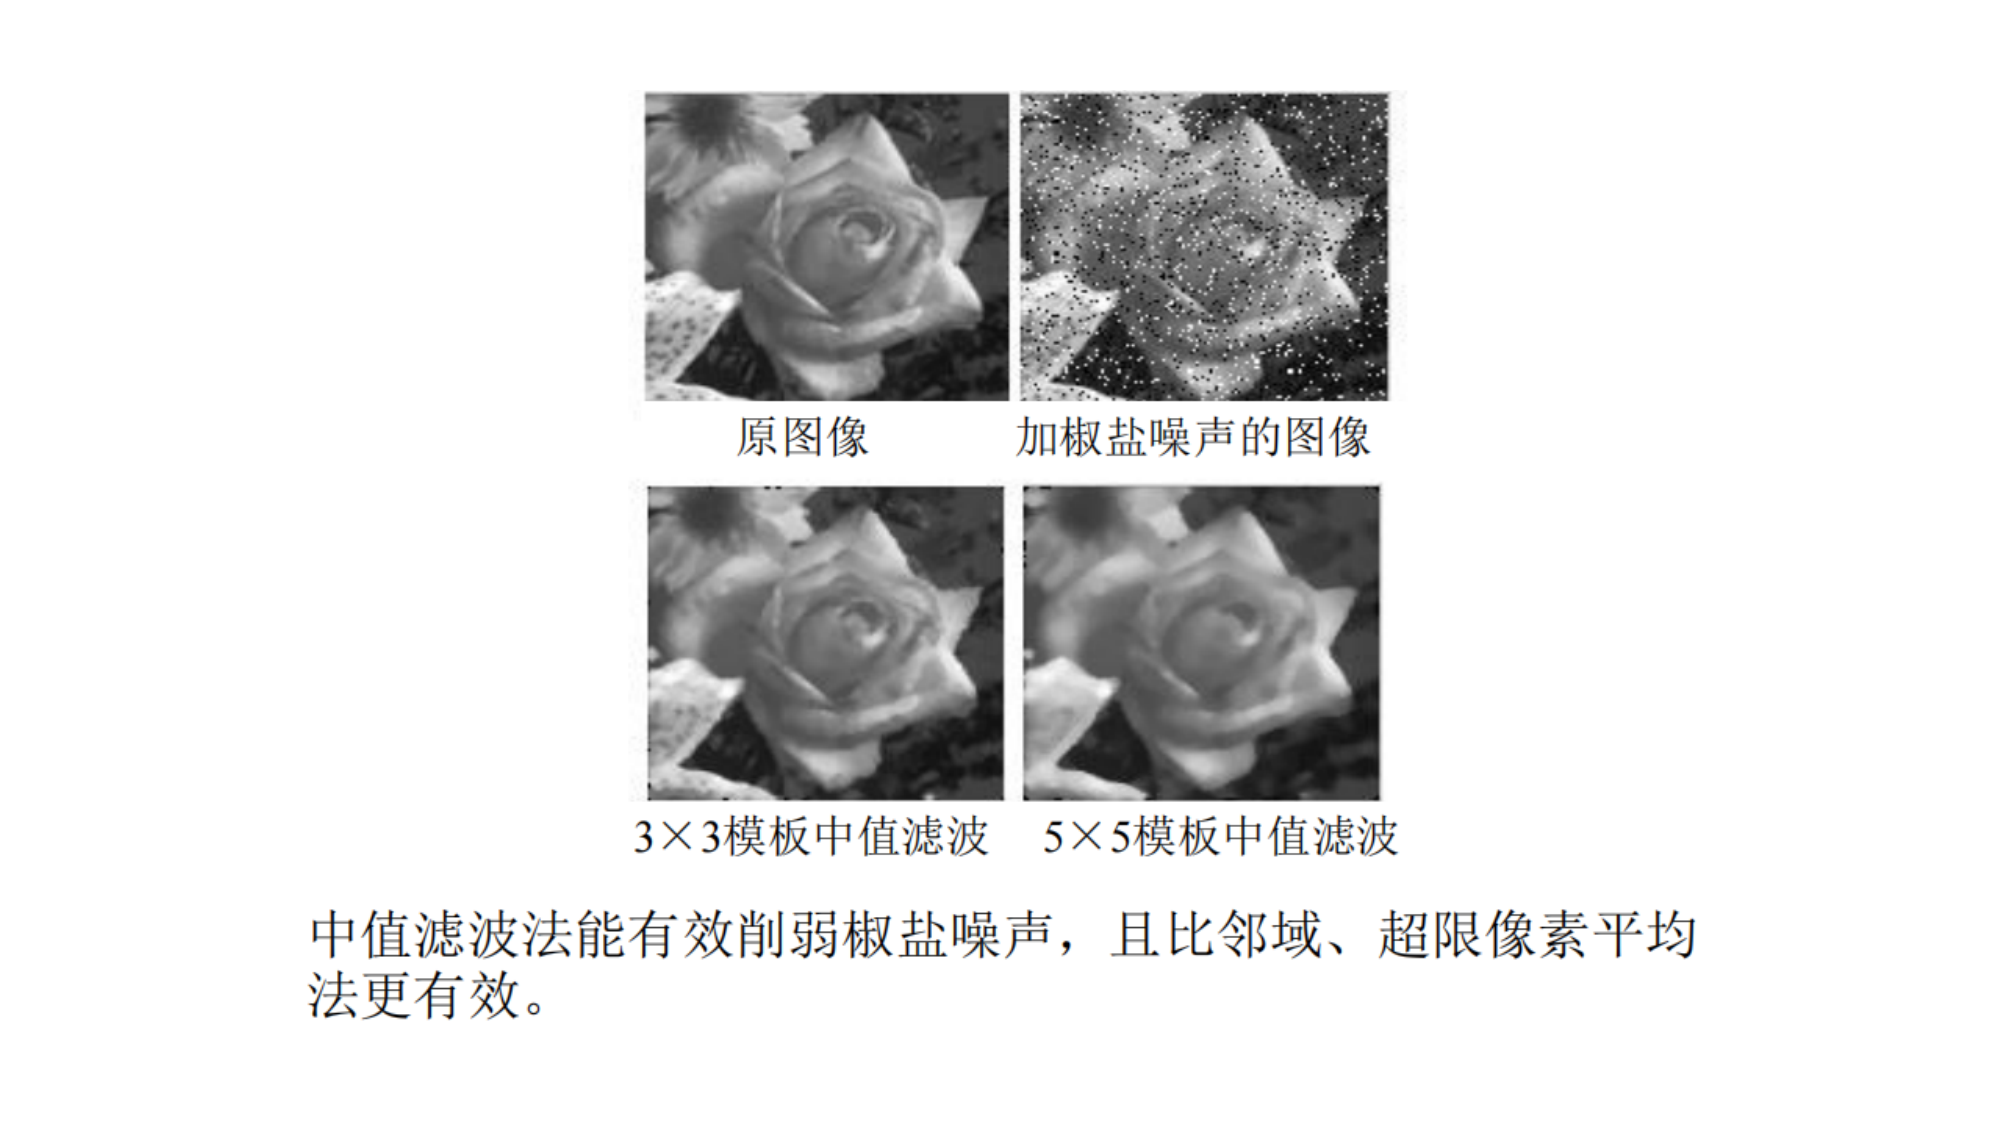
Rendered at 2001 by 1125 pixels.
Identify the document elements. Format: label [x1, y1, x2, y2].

picture [272, 90, 1728, 1035]
